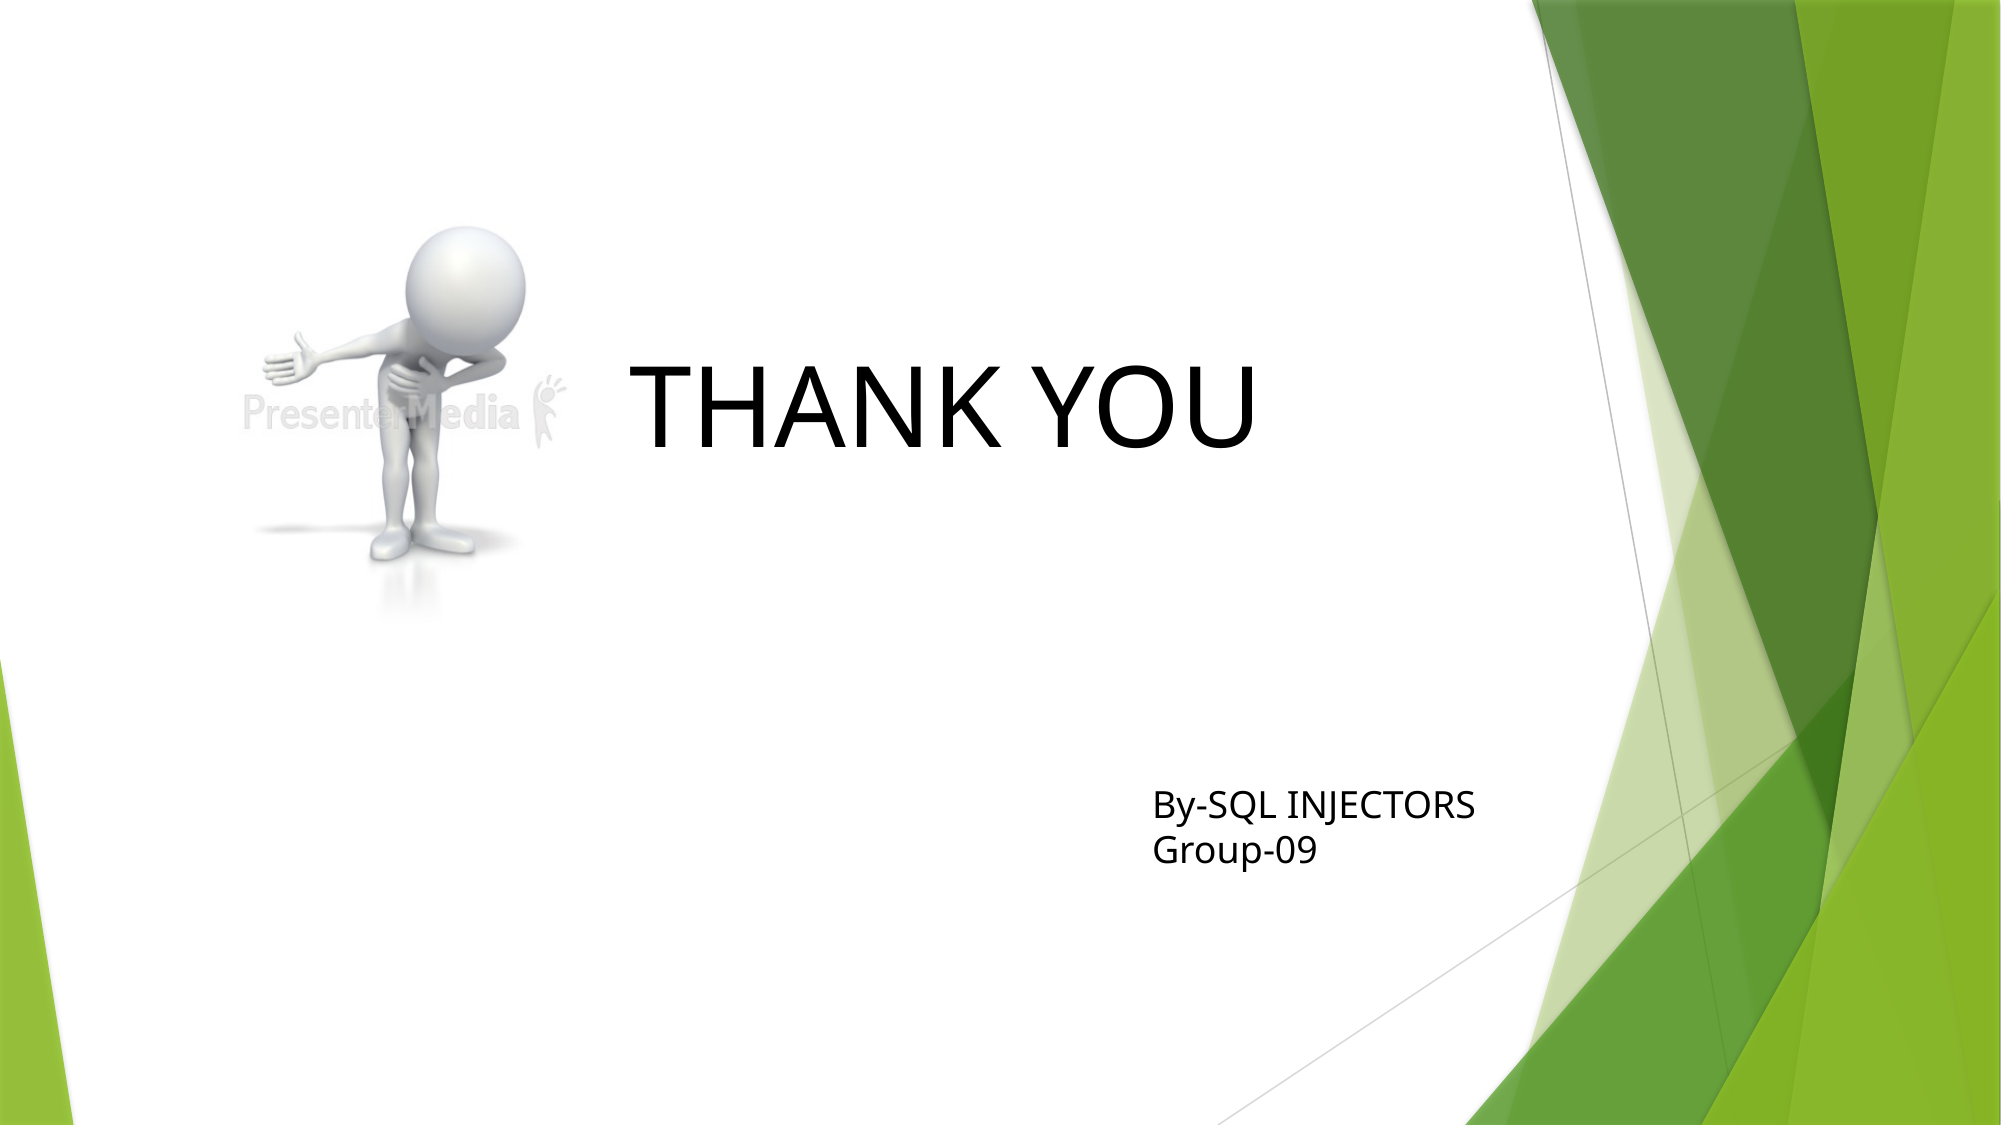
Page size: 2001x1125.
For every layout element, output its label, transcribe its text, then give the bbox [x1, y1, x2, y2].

text_box THANK YOU [614, 327, 1661, 478]
text_box By-SQL INJECTORS Group-09 [1137, 773, 1559, 878]
picture [187, 210, 604, 627]
